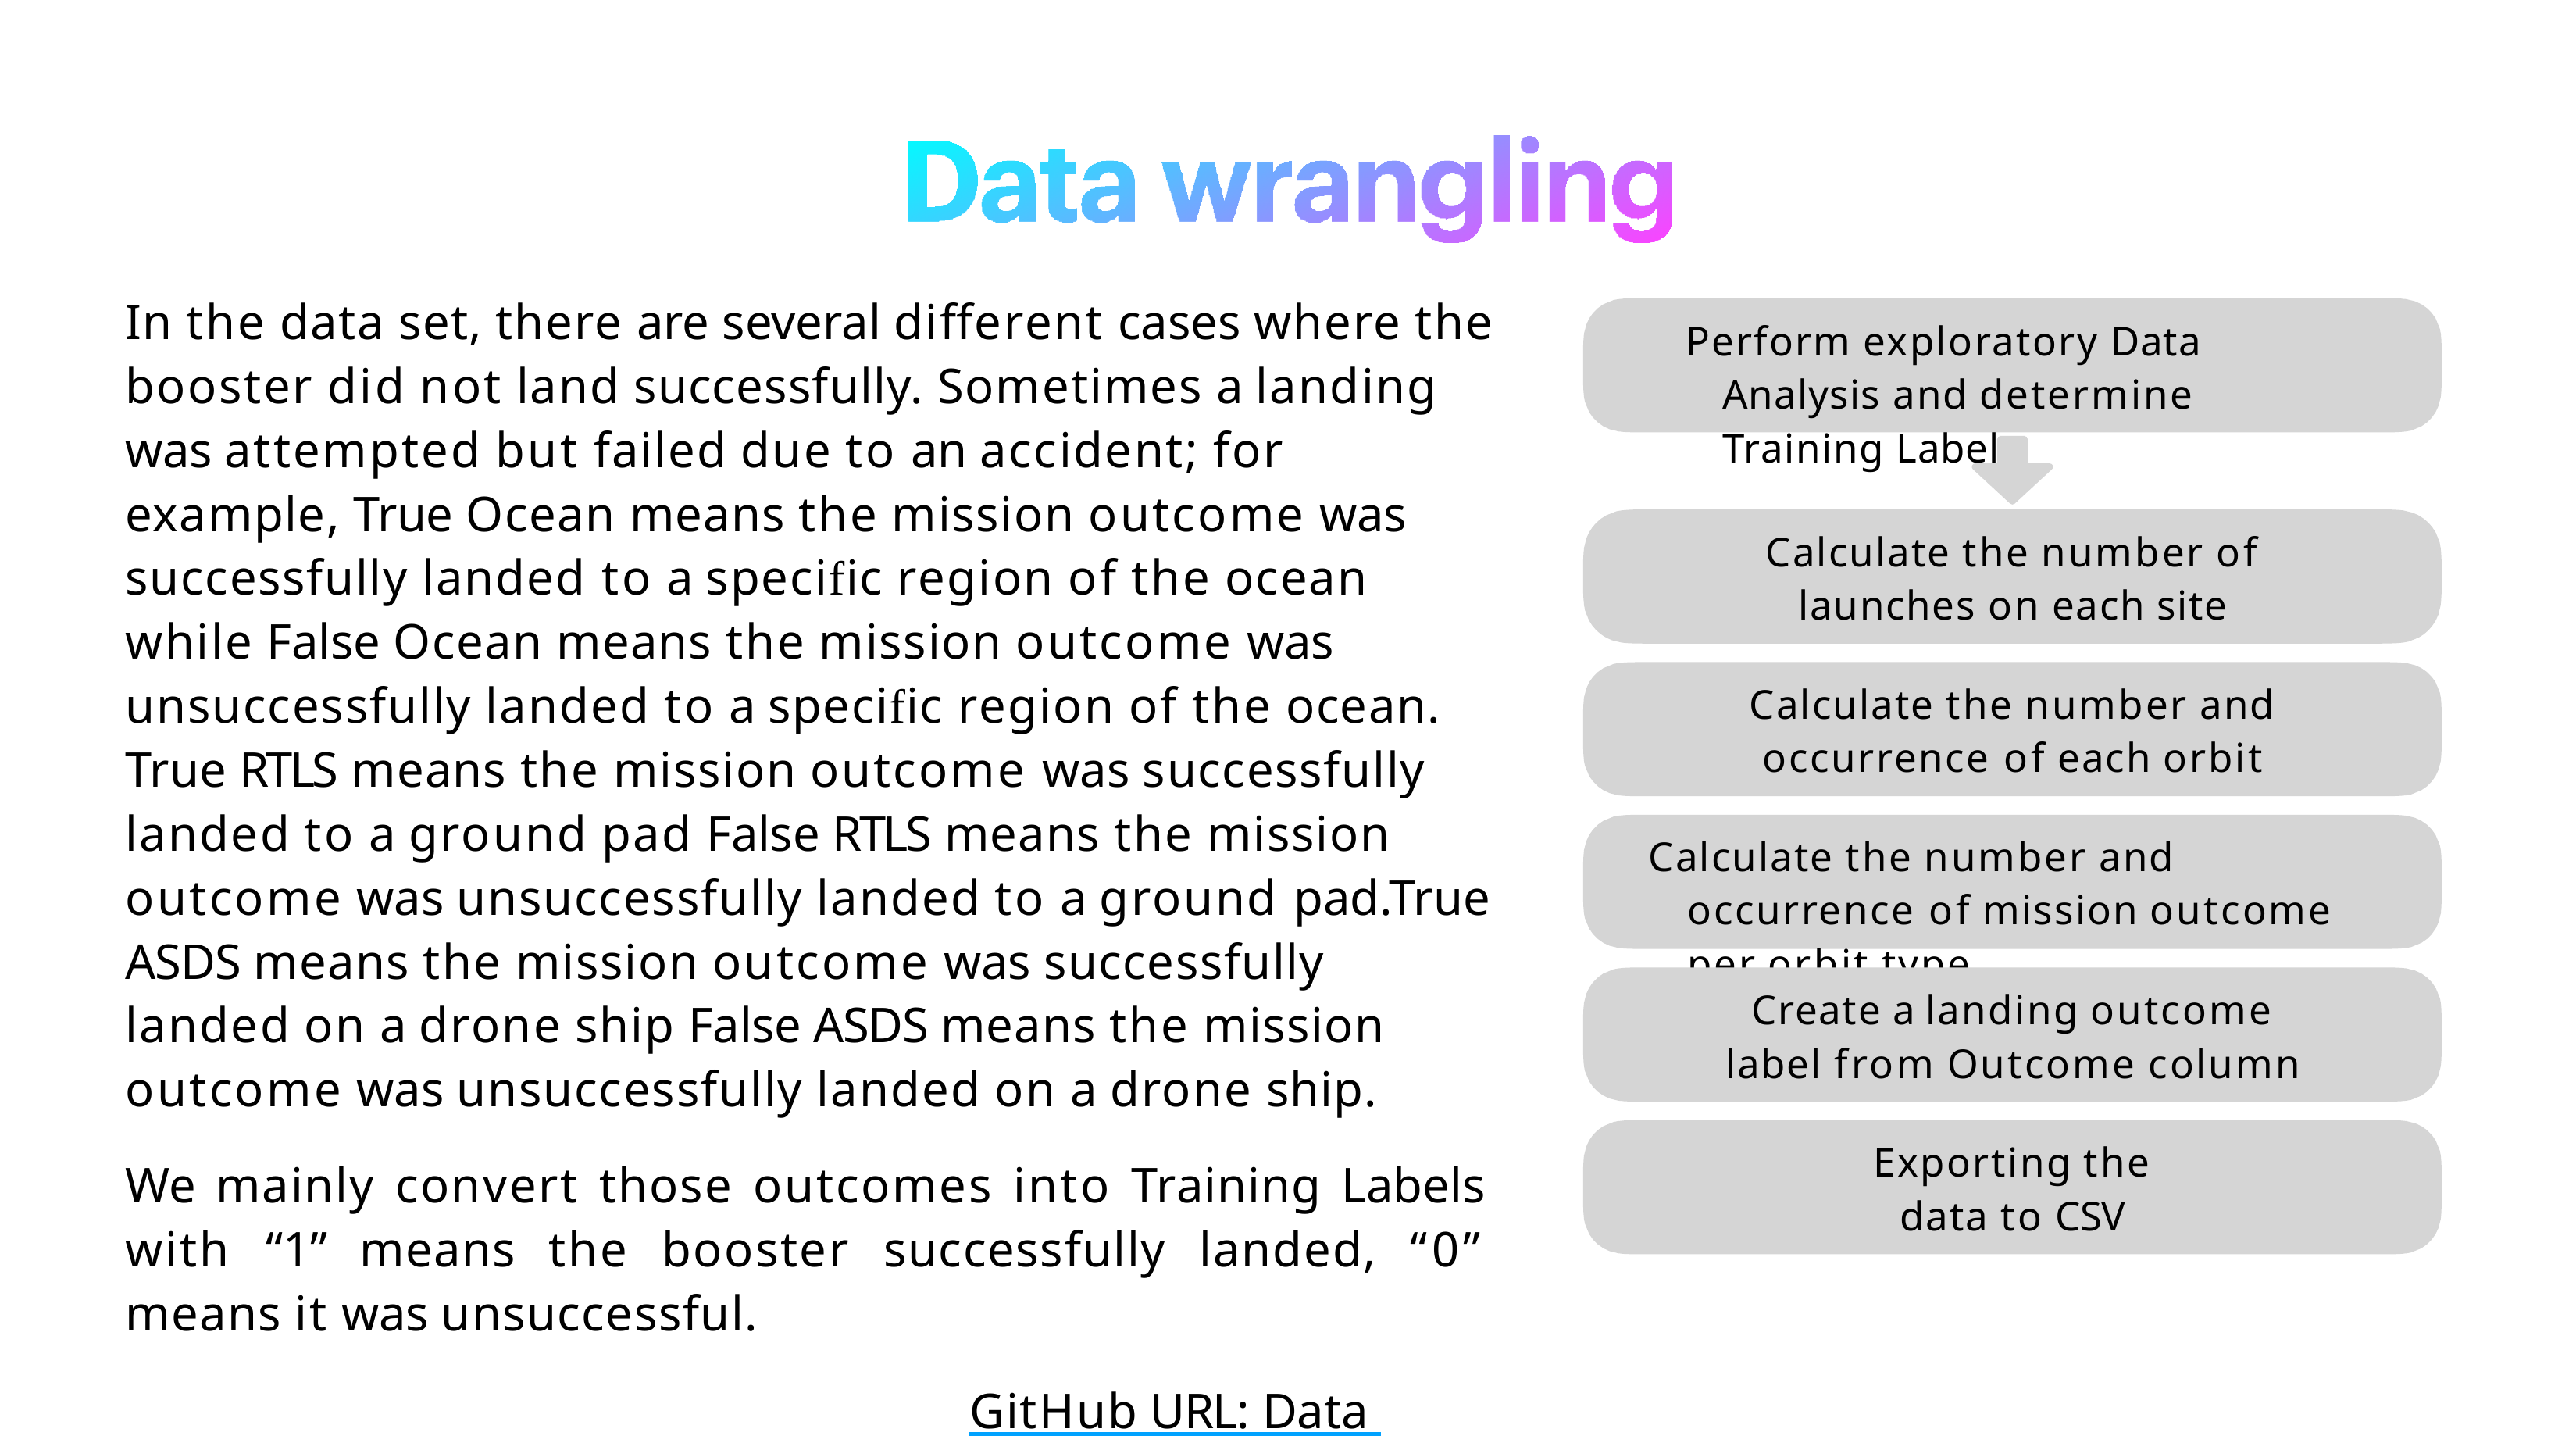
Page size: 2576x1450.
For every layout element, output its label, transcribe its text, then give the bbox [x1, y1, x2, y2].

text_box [1971, 435, 2053, 505]
text_box [1582, 509, 2442, 644]
text_box Calculate the number of launches on each site Calculate the number and occurrence of each orbit Calculate the number and occurrence of mission outcome per orbit type [1647, 520, 2378, 967]
text_box Create a landing outcome label from Outcome column Exporting the data to CSV [1711, 977, 2314, 1239]
text_box [1582, 298, 2442, 433]
text_box In the data set, there are several different cases where the booster did not land successfully. Sometimes a landing was attempted but failed due to an accident; for example, True Ocean means the mission outcome was successfully landed to a specific region of the ocean while False Ocean means the mission outcome was unsuccessfully landed to a specific region of the ocean. True RTLS means the mission outcome was successfully landed to a ground pad False RTLS means the mission outcome was unsuccessfully landed to a ground pad.True ASDS means the mission outcome was successfully landed on a drone ship False ASDS means the mission outcome was unsuccessfully landed on a drone ship. We mainly convert those outcomes into Training Labels with “1” means the booster successfully landed, “0” means it was unsuccessful. GitHub URL: Data Wrangling [123, 283, 1608, 1450]
text_box [1582, 662, 1647, 797]
text_box [1582, 967, 2442, 1102]
text_box [2378, 662, 2442, 797]
text_box [2378, 814, 2442, 949]
text_box [1582, 814, 1647, 949]
text_box [1582, 1120, 2442, 1255]
picture [908, 135, 1672, 243]
text_box Perform exploratory Data Analysis and determine Training Labels [1684, 308, 2341, 471]
